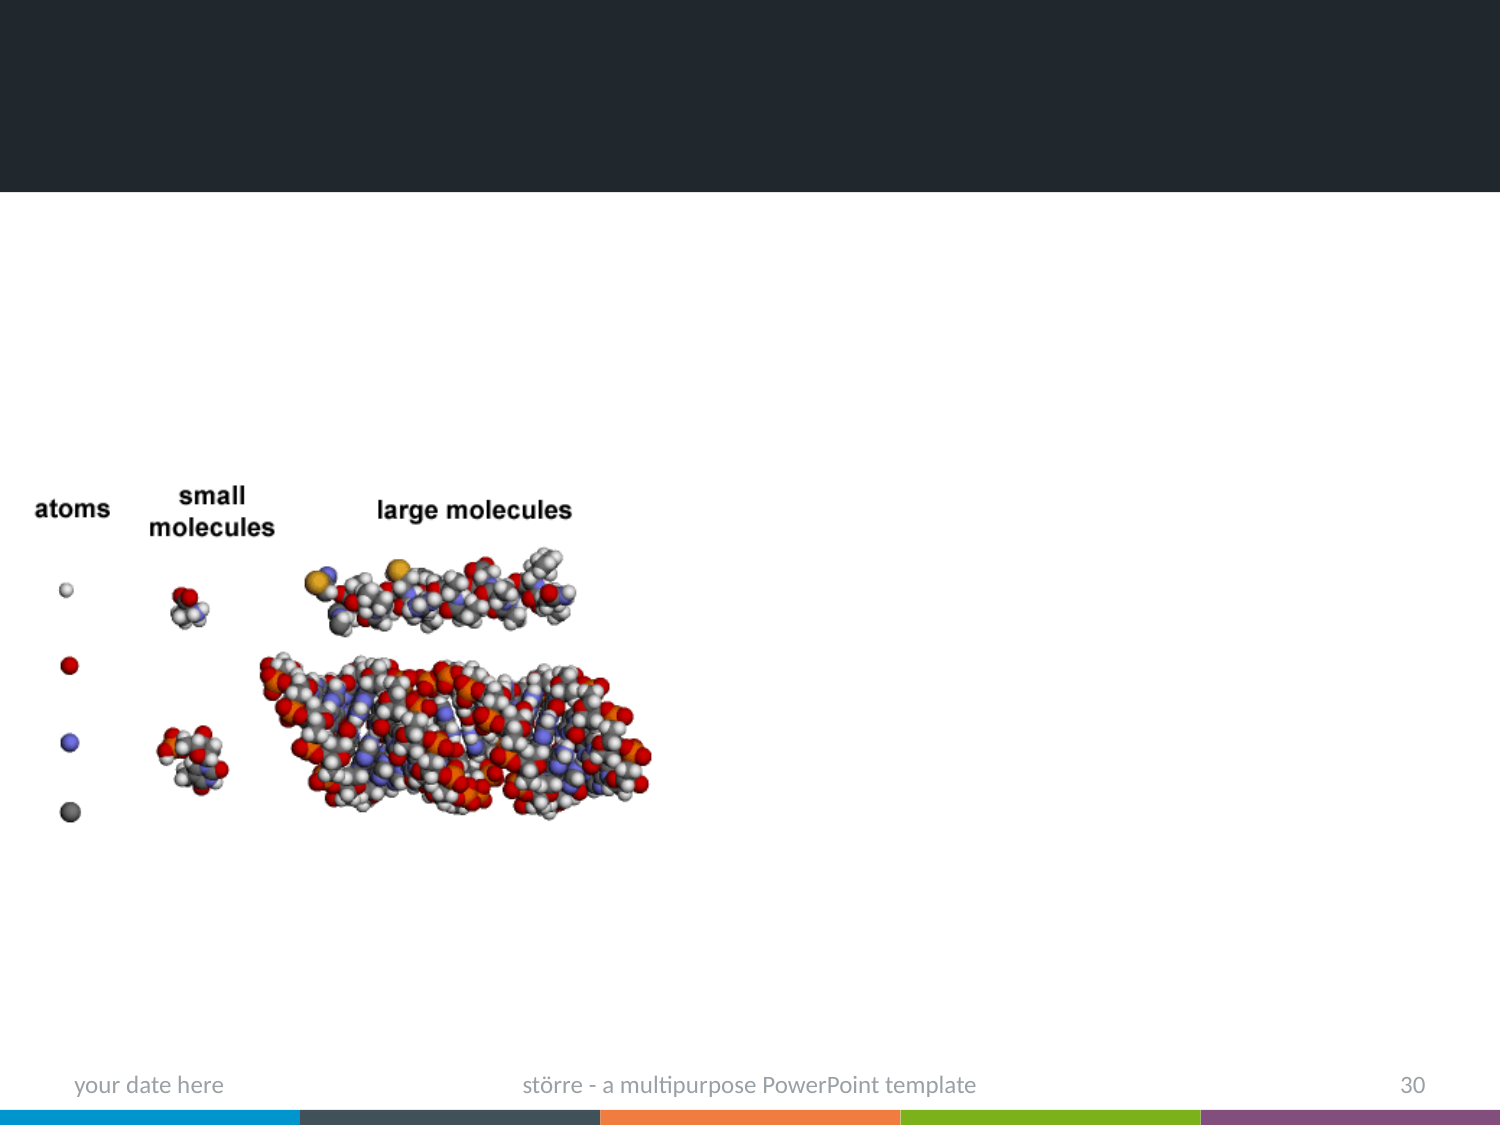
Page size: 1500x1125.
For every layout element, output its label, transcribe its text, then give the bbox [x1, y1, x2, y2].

picture [19, 464, 666, 837]
slide_number your date here [59, 1060, 397, 1107]
slide_number 30 [1103, 1060, 1441, 1107]
footer större - a multipurpose PowerPoint template [496, 1060, 1004, 1107]
